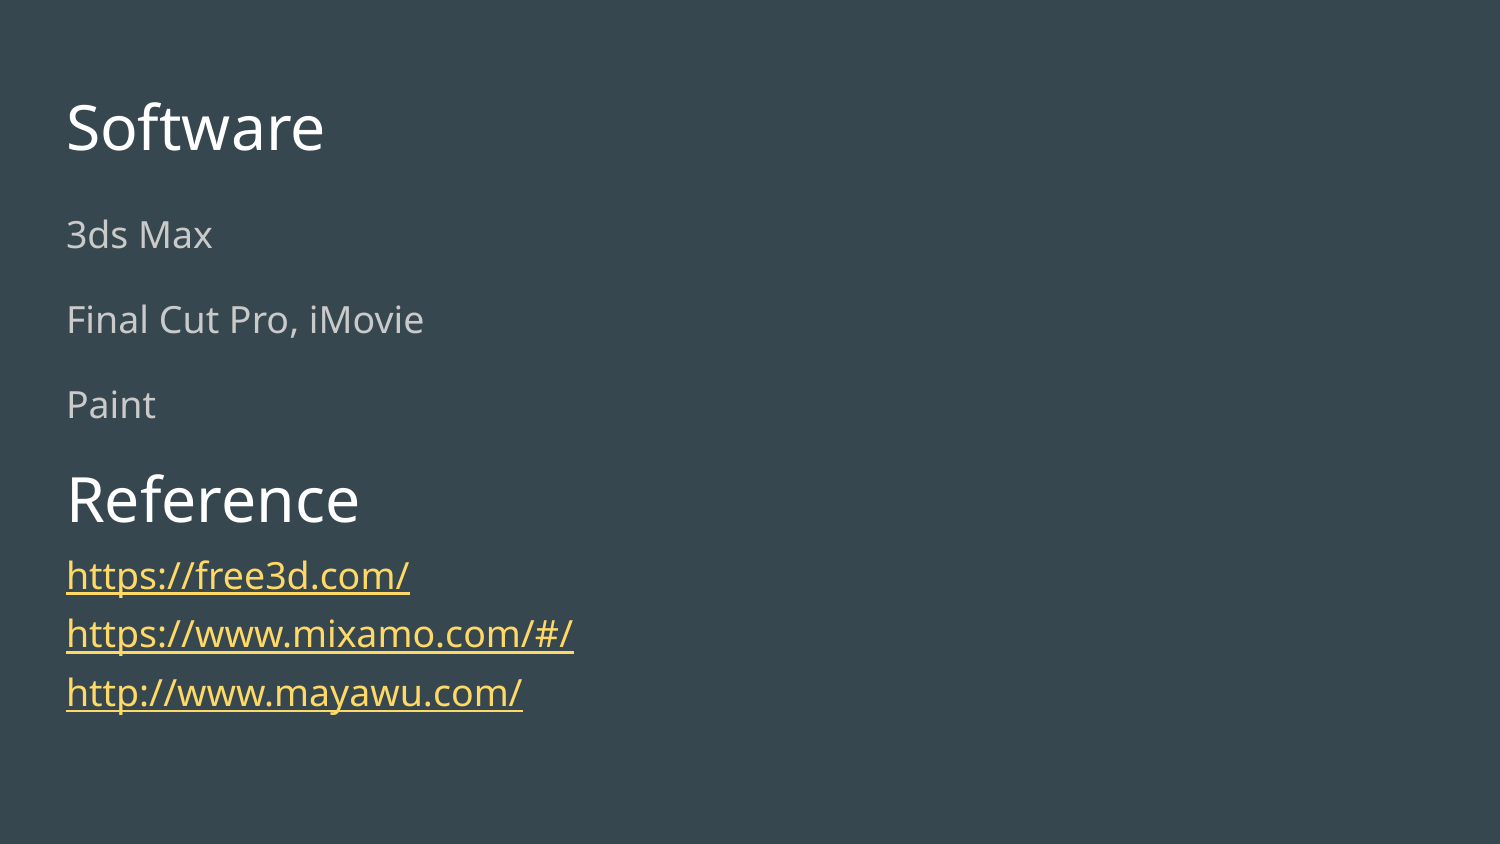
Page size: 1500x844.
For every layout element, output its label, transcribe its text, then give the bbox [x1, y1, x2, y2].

title Software [51, 72, 1449, 167]
list 3ds Max Final Cut Pro, iMovie Paint https://free3d.com/ https://www.mixamo.com/#/ http://www.mayawu.com/ [51, 189, 1449, 445]
list 3ds Max Final Cut Pro, iMovie Paint https://free3d.com/ https://www.mixamo.com/#/ http://www.mayawu.com/ [51, 540, 1449, 750]
text_box Reference [51, 445, 1449, 540]
